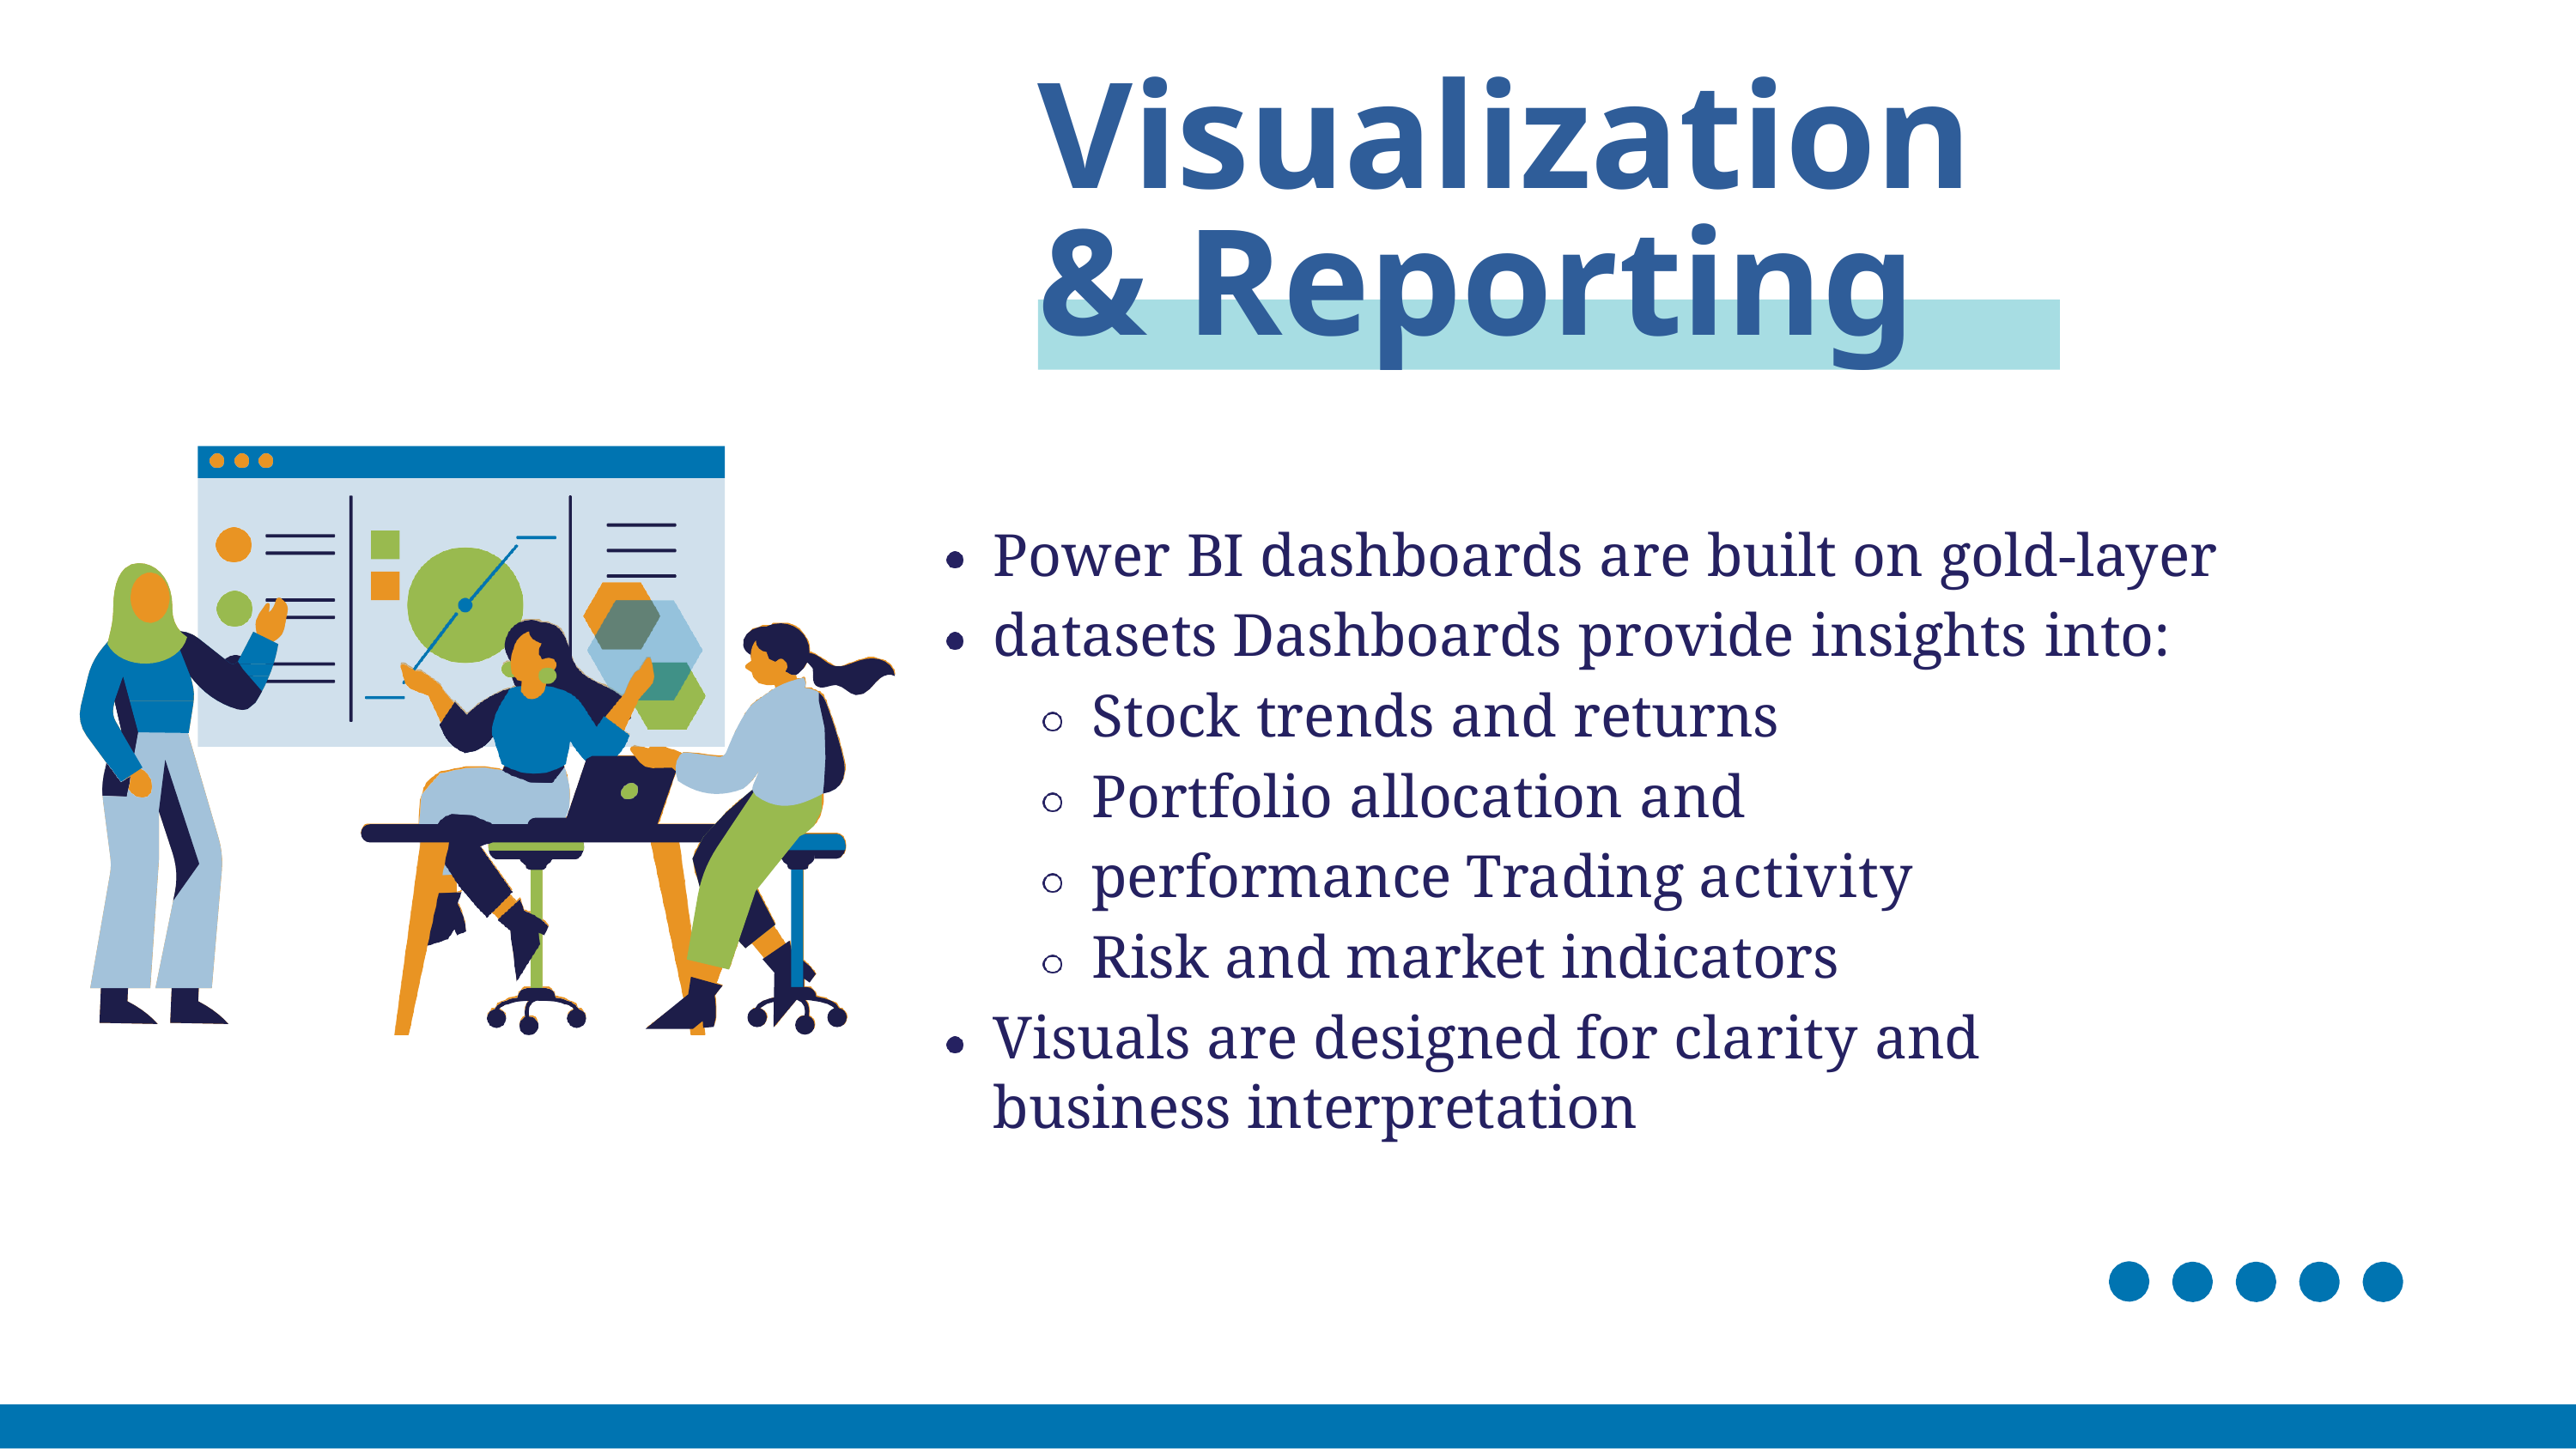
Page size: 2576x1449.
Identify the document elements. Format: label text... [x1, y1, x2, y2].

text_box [197, 446, 896, 1035]
picture [1042, 873, 1062, 893]
picture [946, 1036, 963, 1054]
picture [1042, 712, 1062, 731]
list Power BI dashboards are built on gold-layer datasets Dashboards provide insights into: Stock trends and returns Portfolio allocation and performance Trading activity Risk and market indicators Visuals are designed for clarity and business interpretation [991, 506, 2530, 1335]
text_box [1037, 299, 2060, 370]
picture [1042, 954, 1062, 974]
text_box & Reporting [1036, 185, 1920, 365]
picture [946, 551, 963, 569]
picture [946, 632, 963, 650]
title Visualization [1036, 39, 1977, 284]
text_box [89, 908, 229, 1025]
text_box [79, 562, 279, 901]
text_box [0, 1404, 2576, 1449]
picture [1042, 792, 1062, 812]
